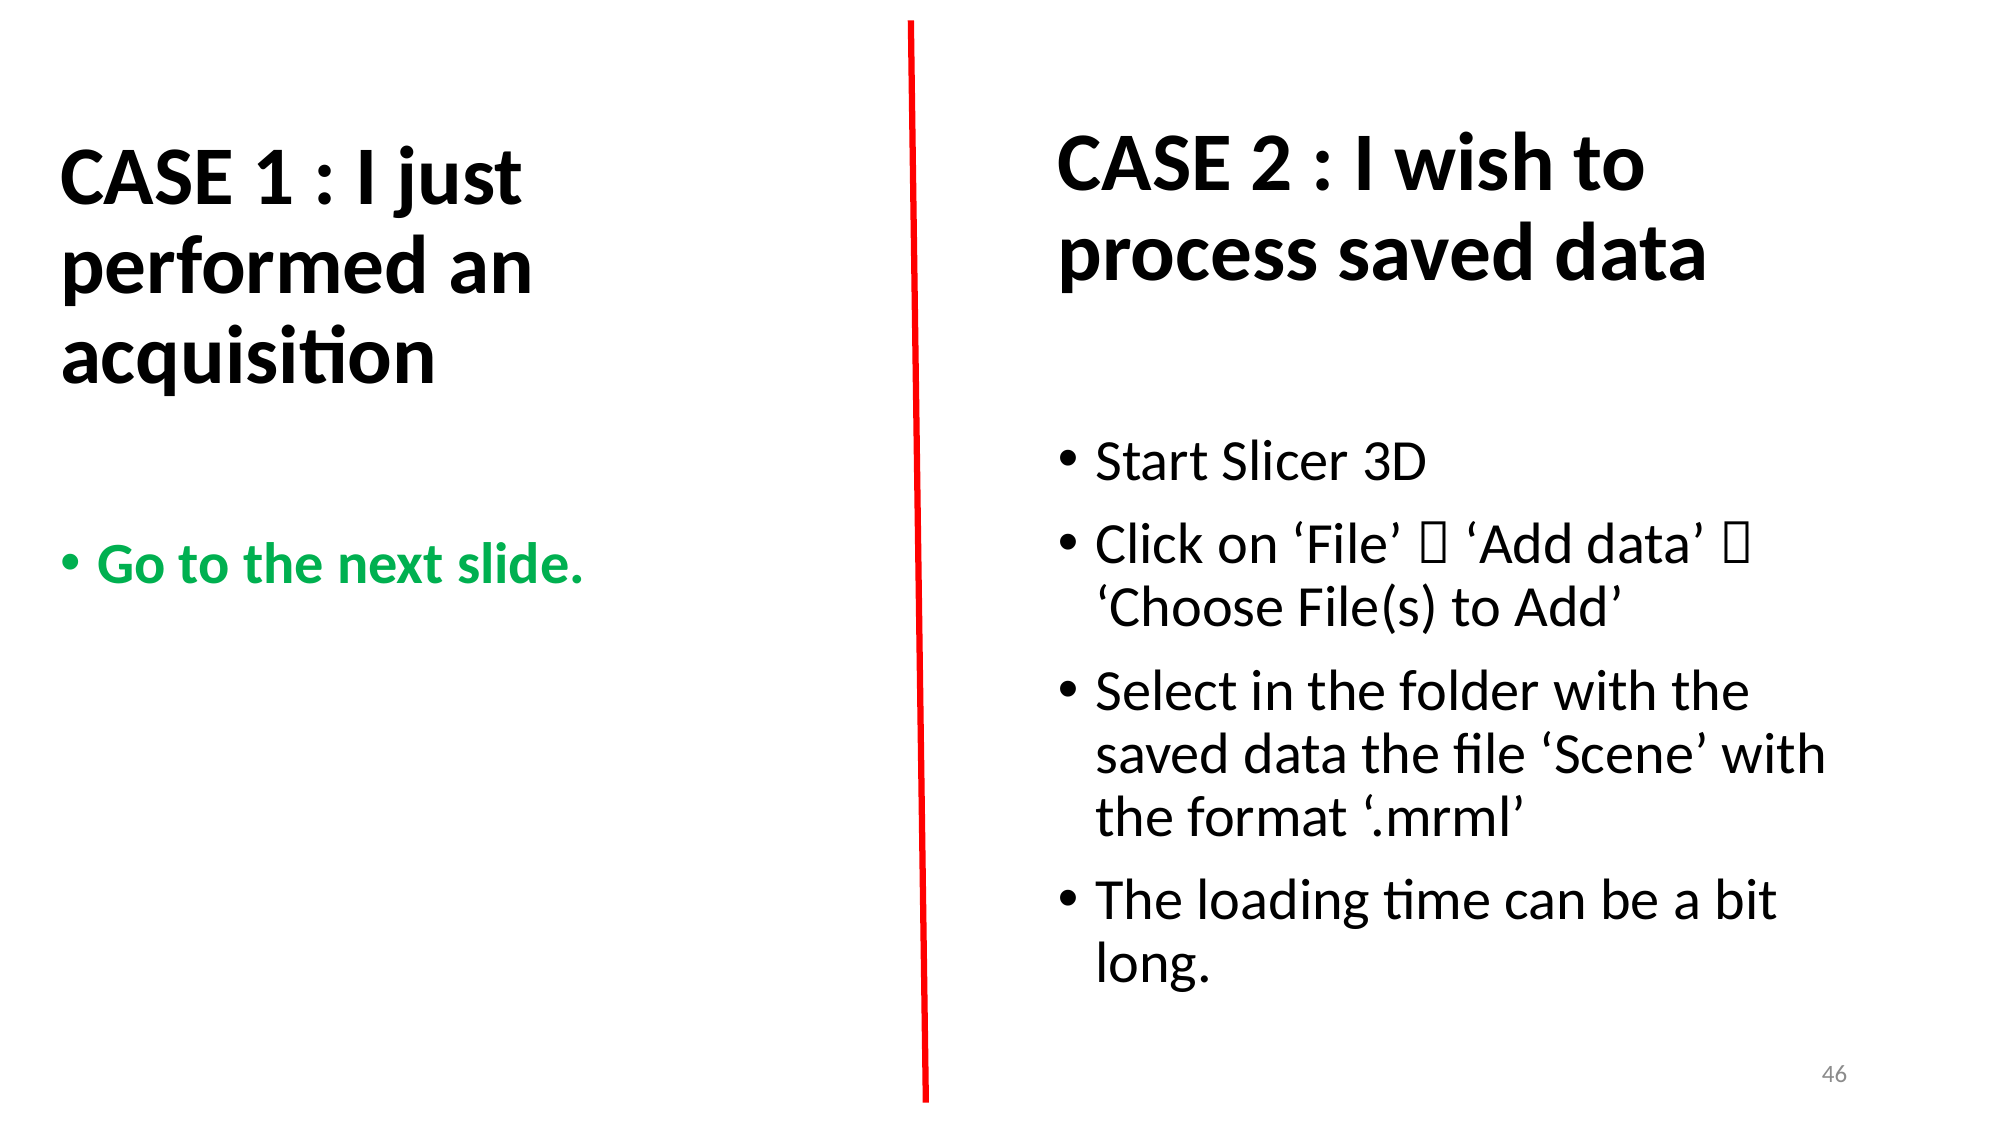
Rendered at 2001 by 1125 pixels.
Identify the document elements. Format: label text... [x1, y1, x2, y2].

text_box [910, 20, 926, 1103]
slide_number 46 [1412, 1063, 1863, 1103]
text_box CASE 2 : I wish to process saved data Start Slicer 3D Click on ‘File’  ‘Add data’  ‘Choose File(s) to Add’ Select in the folder with the saved data the file ‘Scene’ with the format ‘.mrml’ The loading time can be a bit long. [1042, 20, 1863, 1063]
list CASE 1 : I just performed an acquisition Go to the next slide. [45, 34, 865, 1014]
